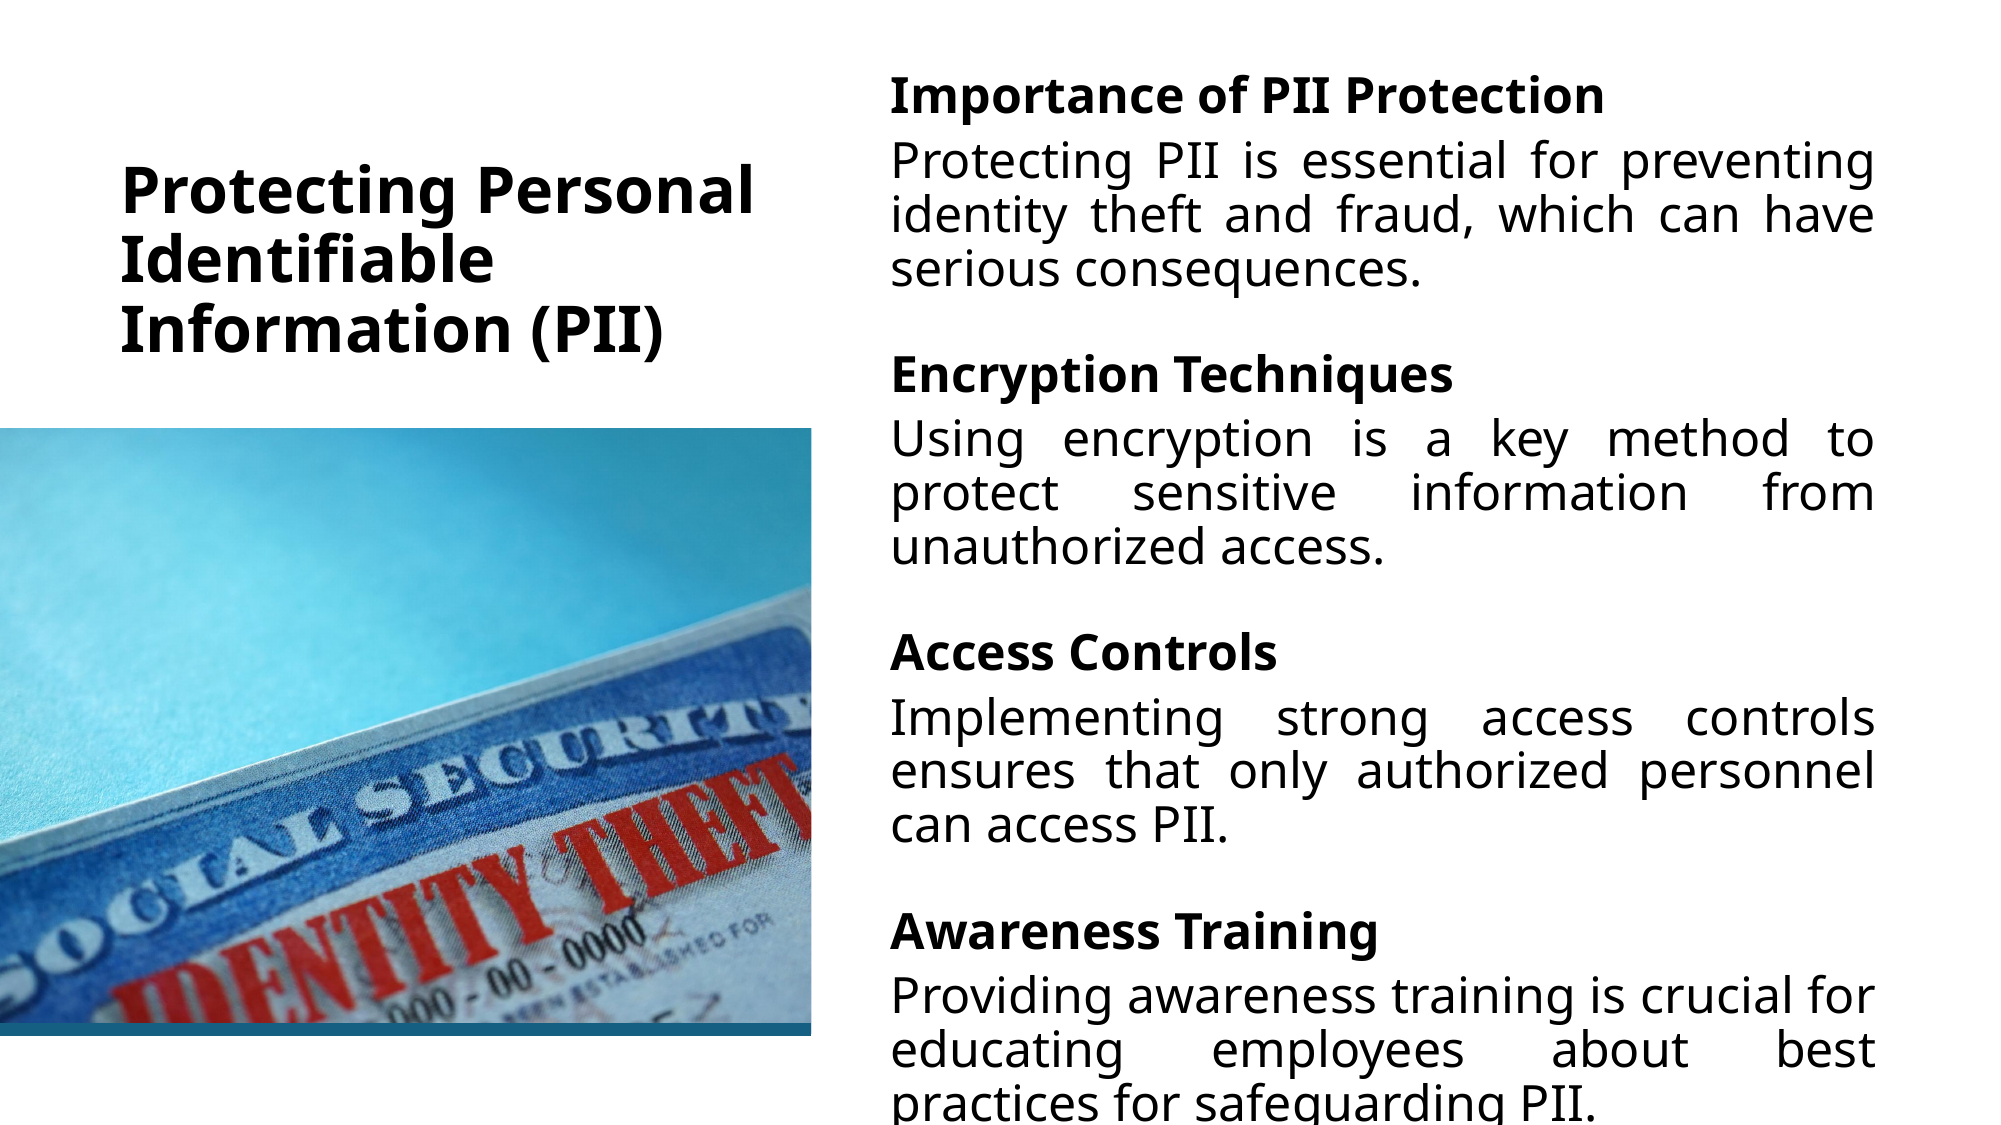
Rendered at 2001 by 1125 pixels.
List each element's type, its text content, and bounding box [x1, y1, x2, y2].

title Protecting Personal Identifiable Information (PII) [105, 149, 812, 393]
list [0, 428, 812, 1028]
list Importance of PII Protection Protecting PII is essential for preventing identity theft and fraud, which can have serious consequences. Encryption Techniques Using encryption is a key method to protect sensitive information from unauthorized access. Access Controls Implementing strong access controls ensures that only authorized personnel can access PII. Awareness Training Providing awareness training is crucial for educating employees about best practices for safeguarding PII. [875, 63, 1892, 1096]
text_box [0, 0, 2000, 1125]
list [0, 1030, 812, 1035]
